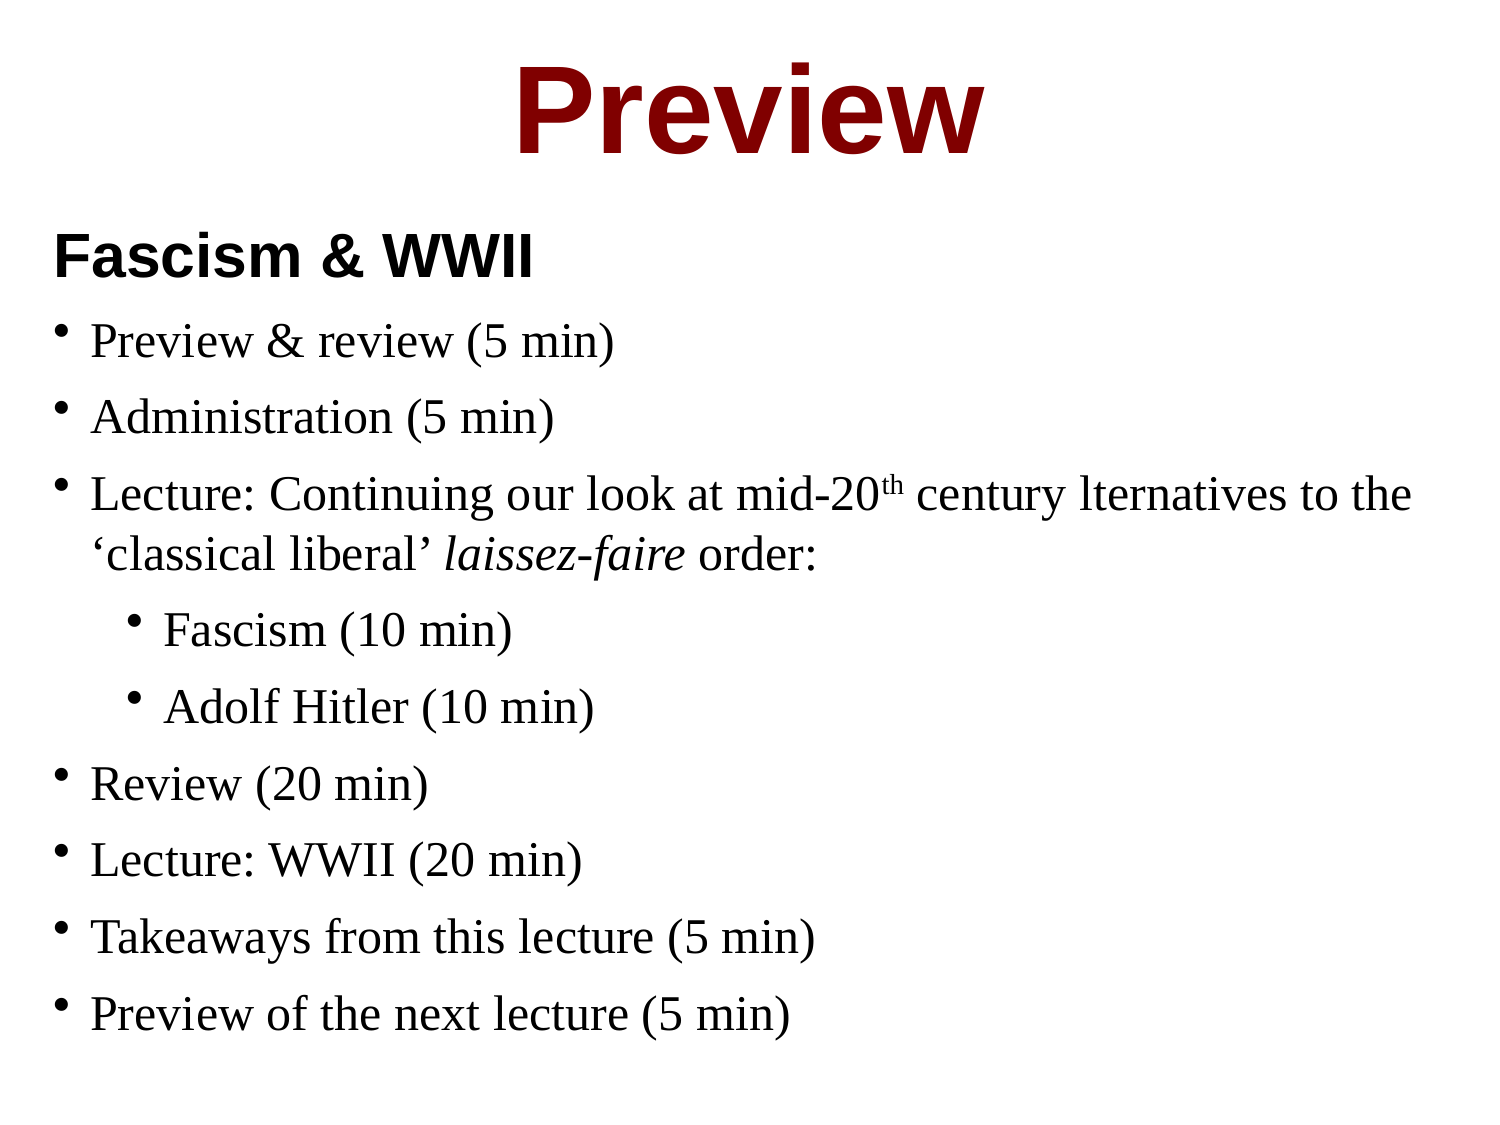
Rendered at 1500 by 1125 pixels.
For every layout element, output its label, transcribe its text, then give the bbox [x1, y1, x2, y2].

list Fascism & WWII Preview & review (5 min) Administration (5 min) Lecture: Continuing our look at mid-20th century lternatives to the ‘classical liberal’ laissez-faire order: Fascism (10 min) Adolf Hitler (10 min) Review (20 min) Lecture: WWII (20 min) Takeaways from this lecture (5 min) Preview of the next lecture (5 min) [44, 207, 1453, 1094]
title Preview [44, 0, 1453, 207]
